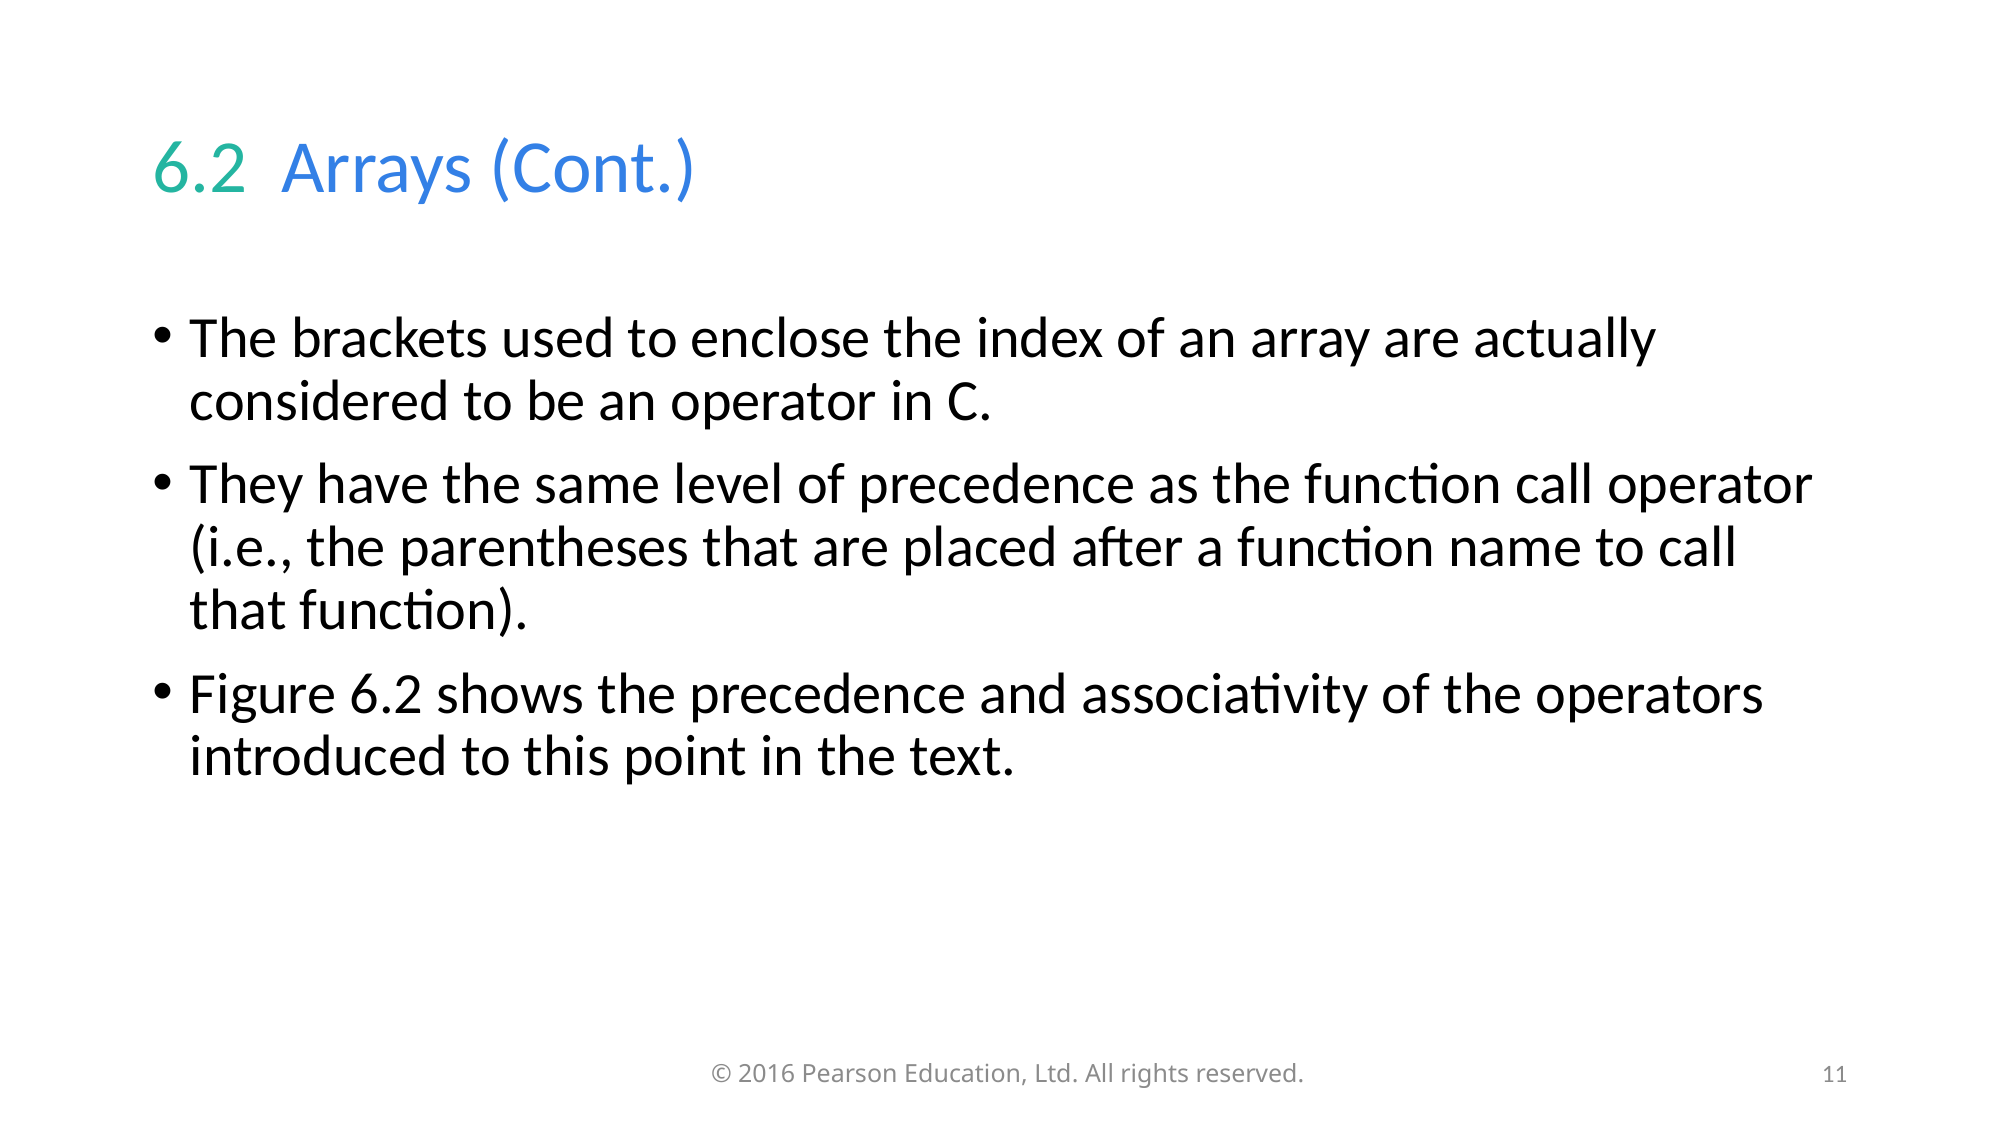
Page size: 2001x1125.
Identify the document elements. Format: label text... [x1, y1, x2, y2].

footer © 2016 Pearson Education, Ltd. All rights reserved. [483, 1042, 1412, 1103]
list The brackets used to enclose the index of an array are actually considered to be an operator in C. They have the same level of precedence as the function call operator (i.e., the parentheses that are placed after a function name to call that function). Figure 6.2 shows the precedence and associativity of the operators introduced to this point in the text. [137, 299, 1863, 1014]
slide_number 11 [1412, 1042, 1863, 1103]
title 6.2 Arrays (Cont.) [137, 59, 1863, 278]
